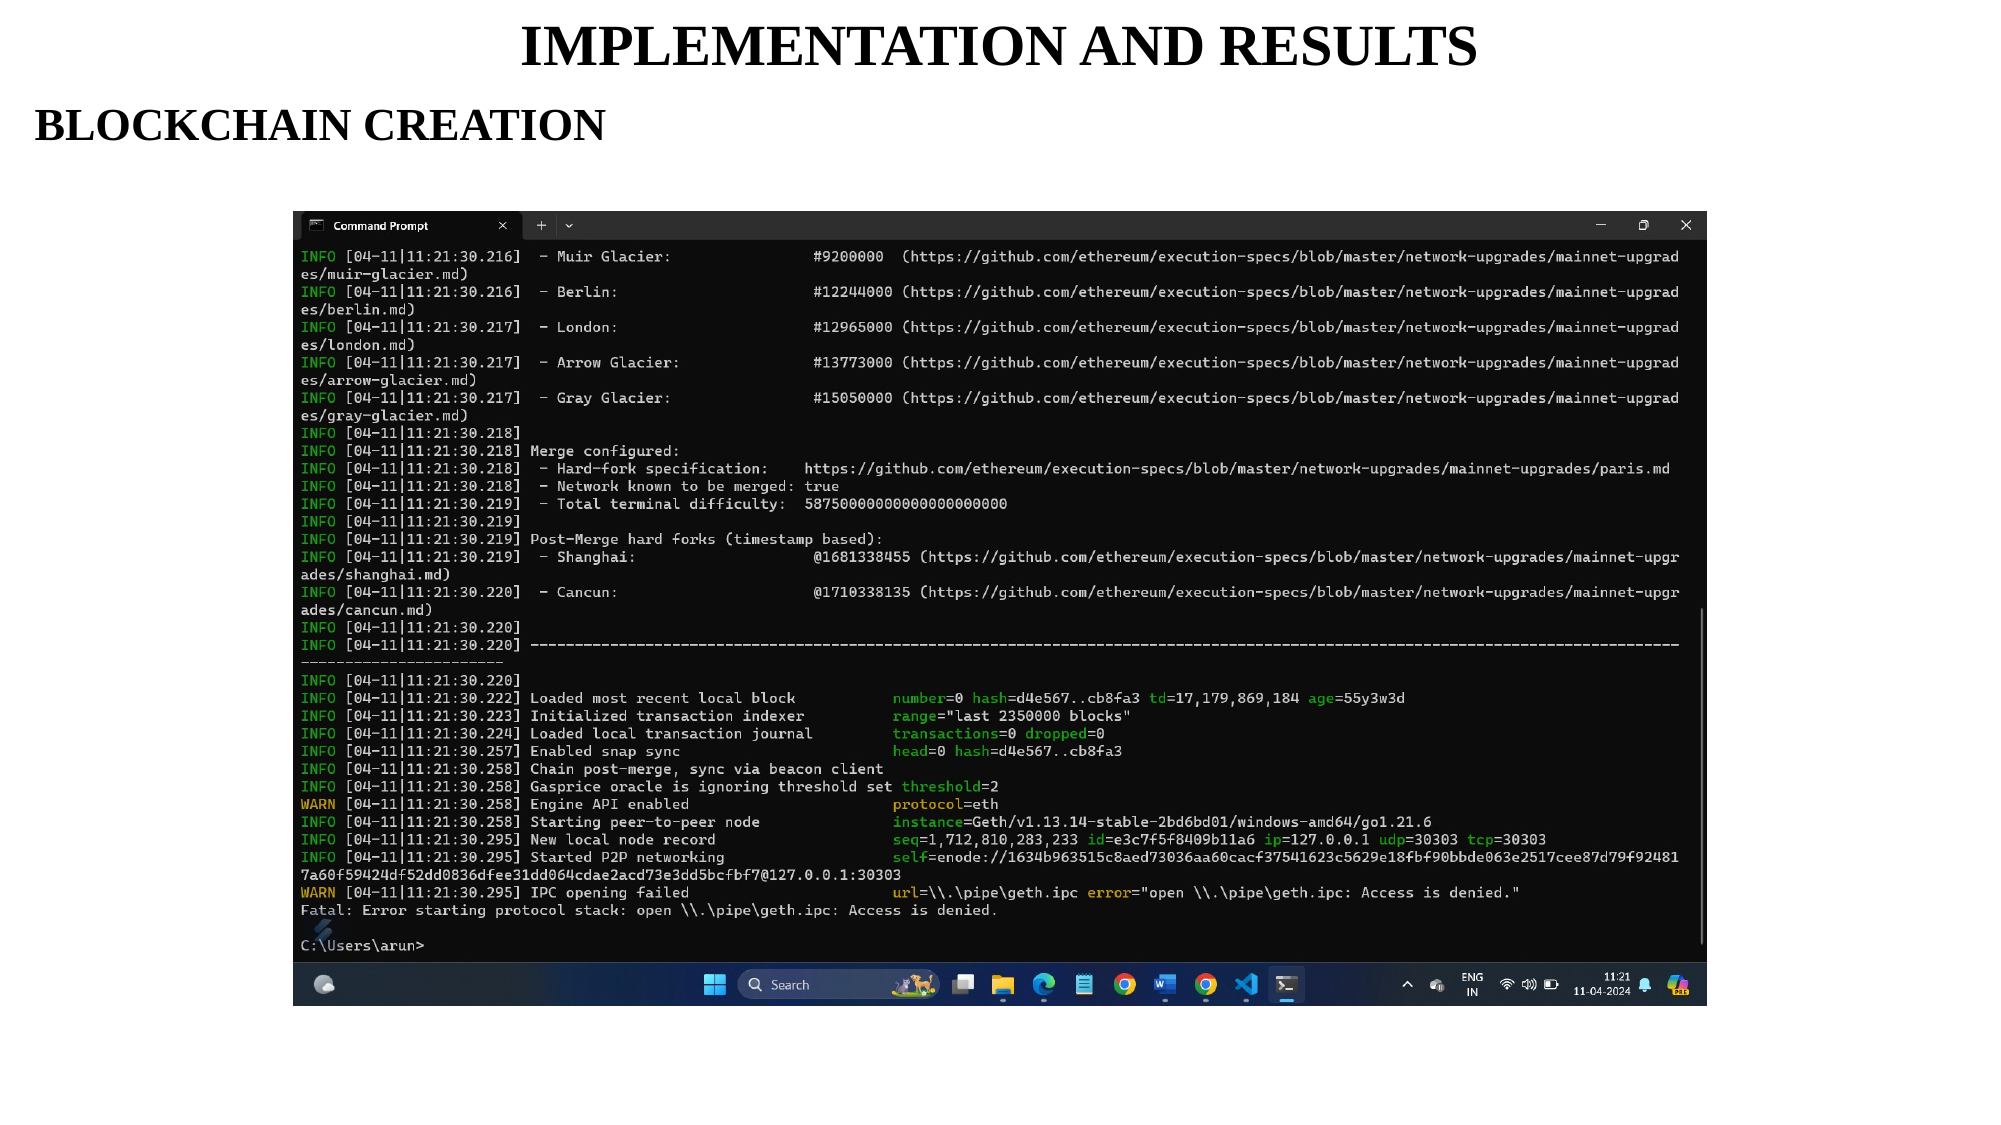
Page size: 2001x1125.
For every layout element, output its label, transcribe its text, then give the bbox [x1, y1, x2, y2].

list BLOCKCHAIN CREATION [19, 93, 1981, 1112]
picture [293, 211, 1707, 1006]
title IMPLEMENTATION AND RESULTS [19, 0, 1981, 93]
